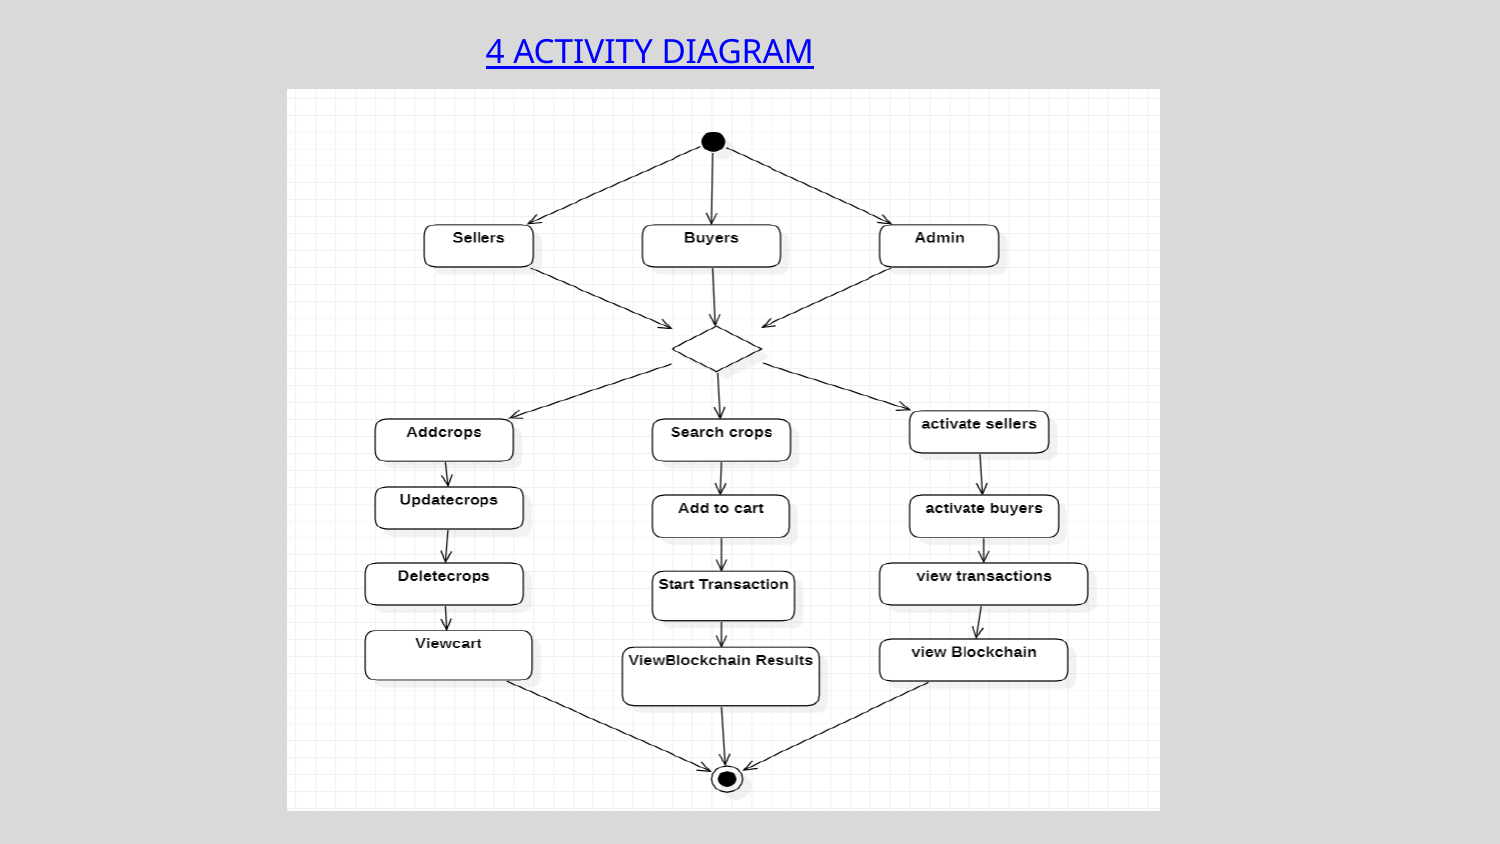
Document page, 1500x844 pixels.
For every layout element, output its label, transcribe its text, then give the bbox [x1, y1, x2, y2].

title 4 ACTIVITY DIAGRAM [470, 15, 1500, 102]
picture [287, 89, 1160, 811]
